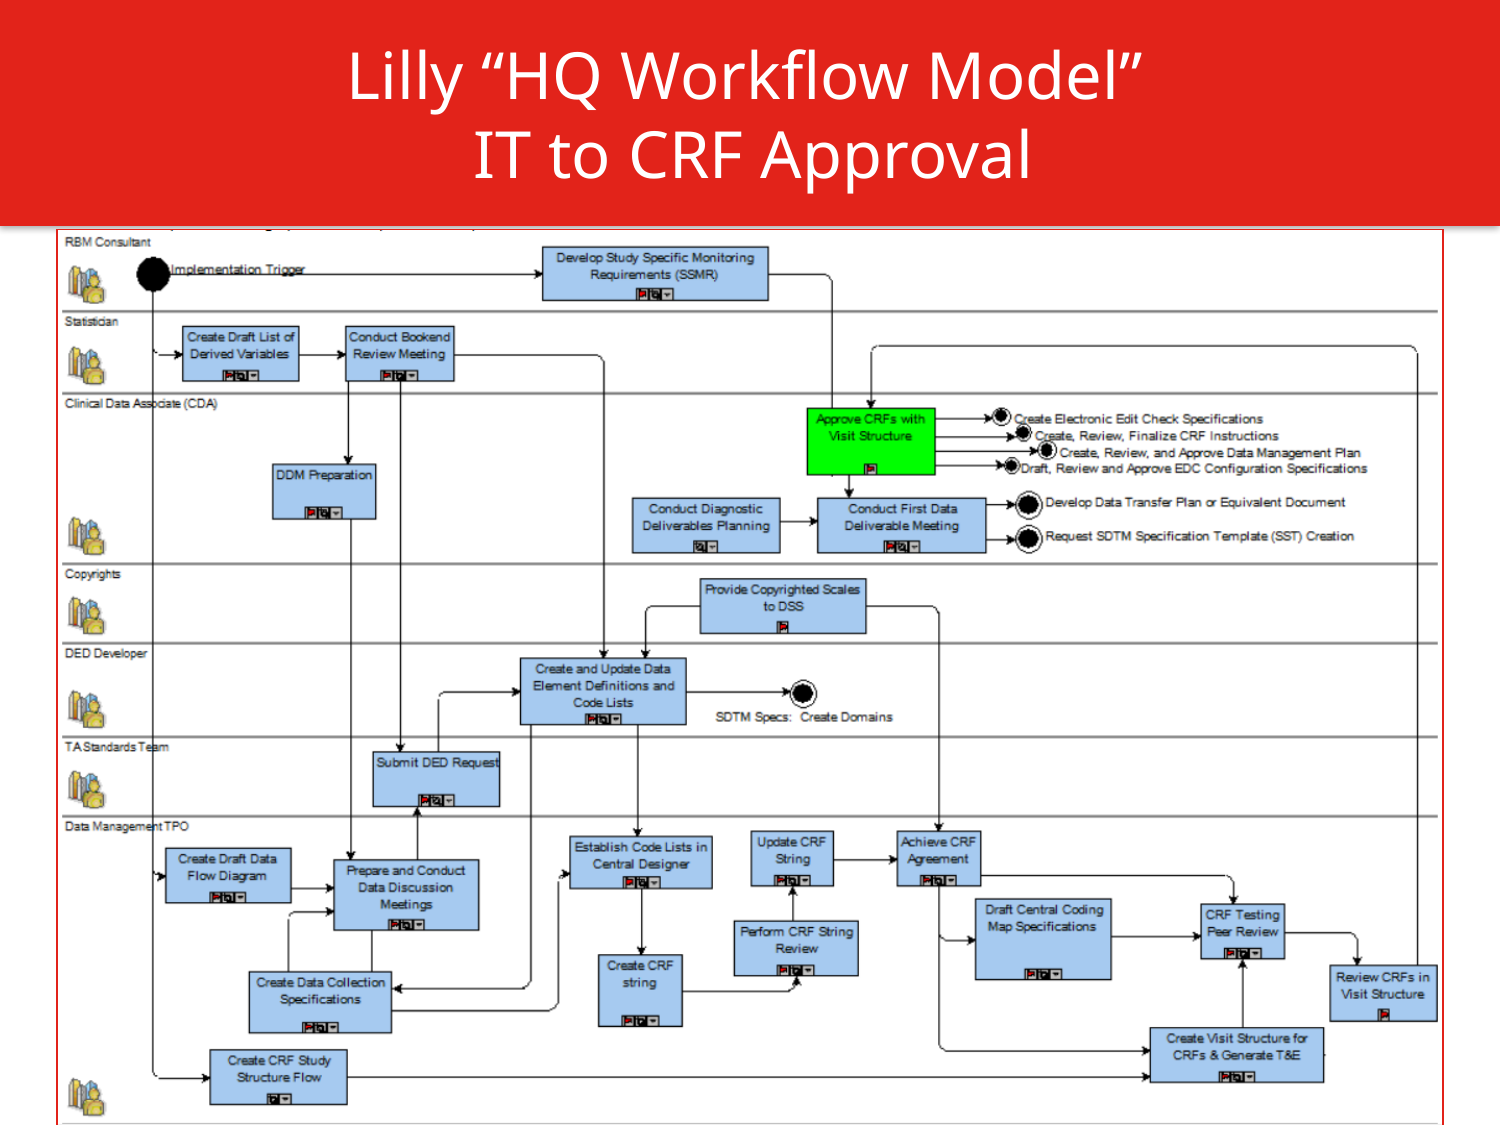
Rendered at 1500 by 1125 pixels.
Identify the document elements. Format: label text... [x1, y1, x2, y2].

title Lilly “HQ Workflow Model” IT to CRF Approval [56, 19, 1450, 207]
picture [57, 229, 1443, 1125]
